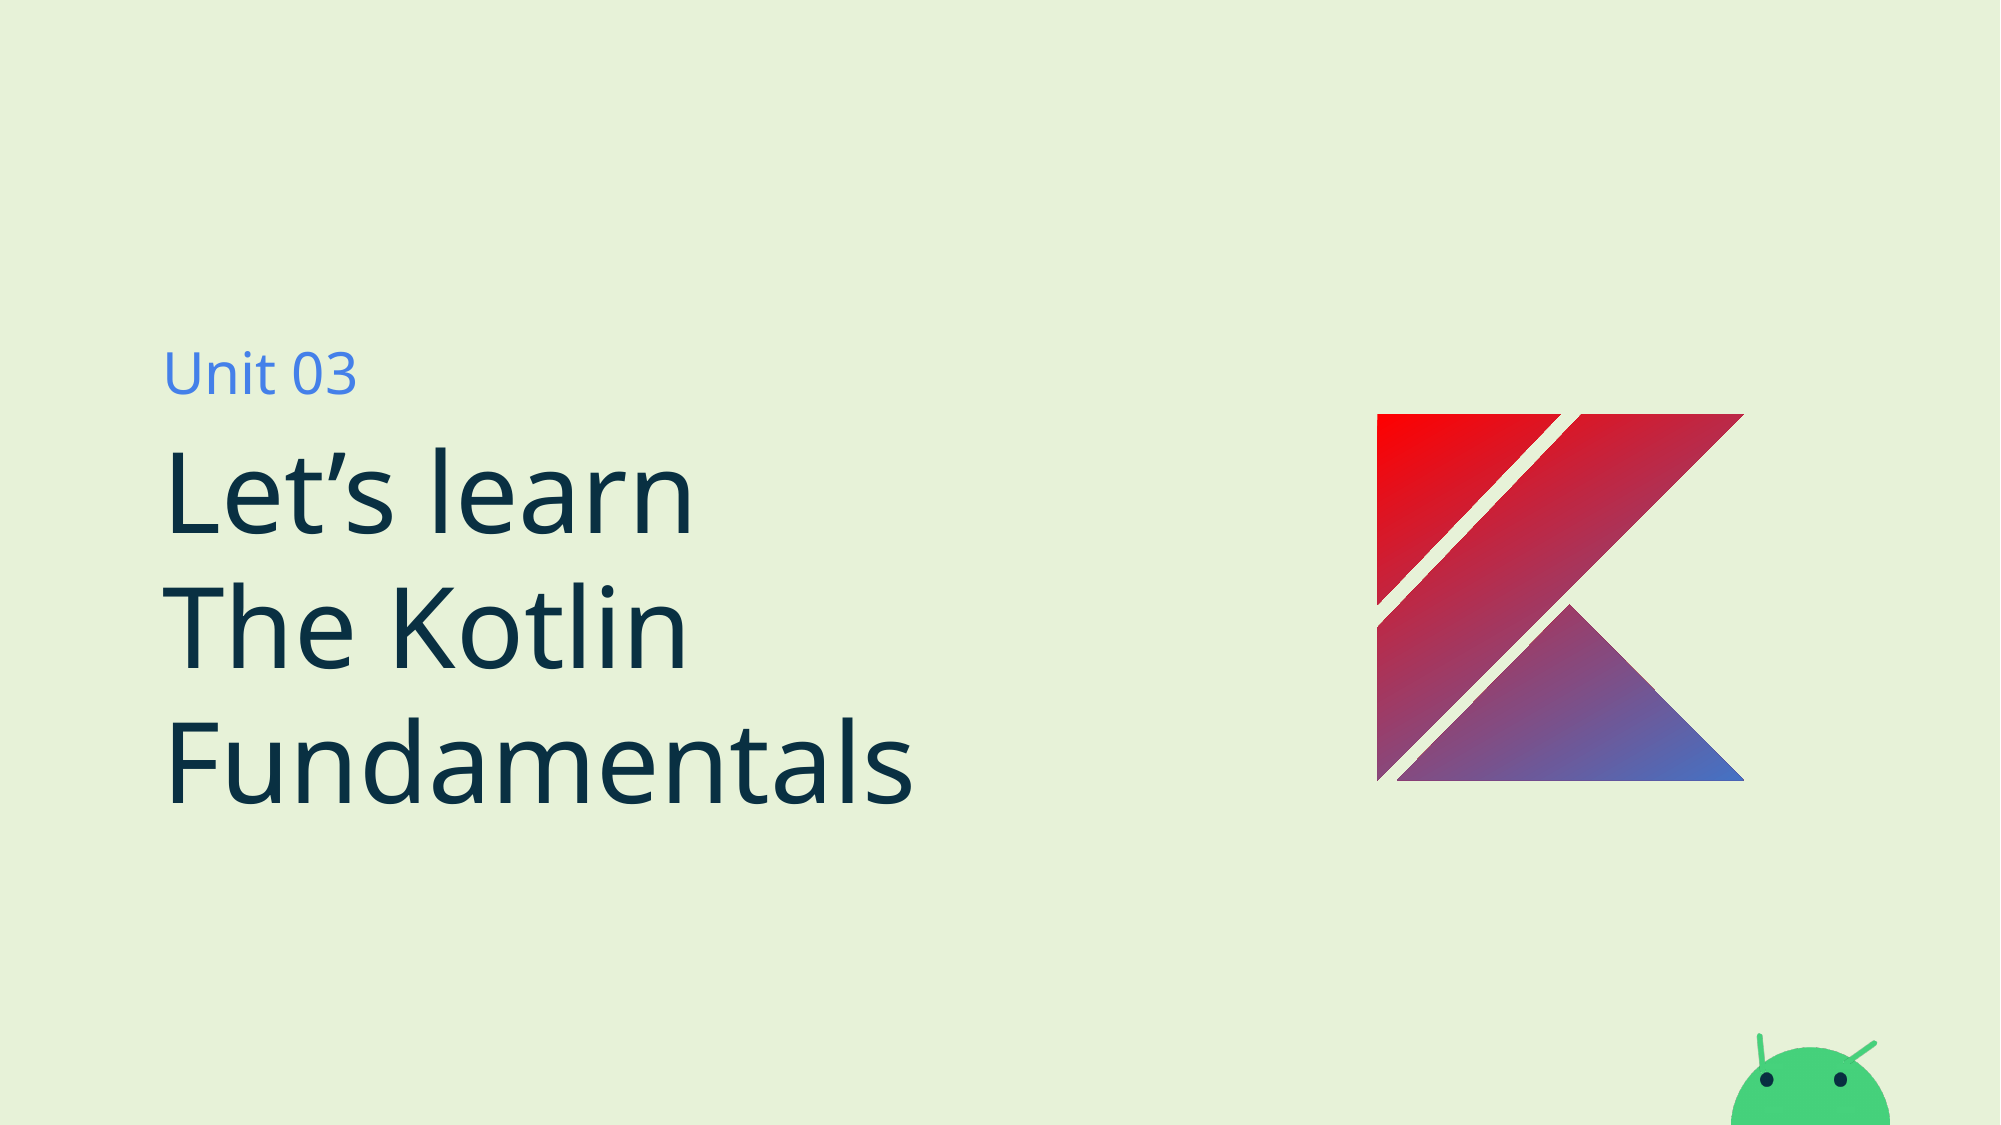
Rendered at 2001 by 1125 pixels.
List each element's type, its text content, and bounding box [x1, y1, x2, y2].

picture [1731, 1033, 1890, 1120]
text_box Unit 03 [147, 328, 416, 414]
text_box Let’s learn The Kotlin Fundamentals [147, 414, 1086, 834]
text_box [1730, 1118, 1891, 1125]
text_box [1377, 414, 1744, 781]
